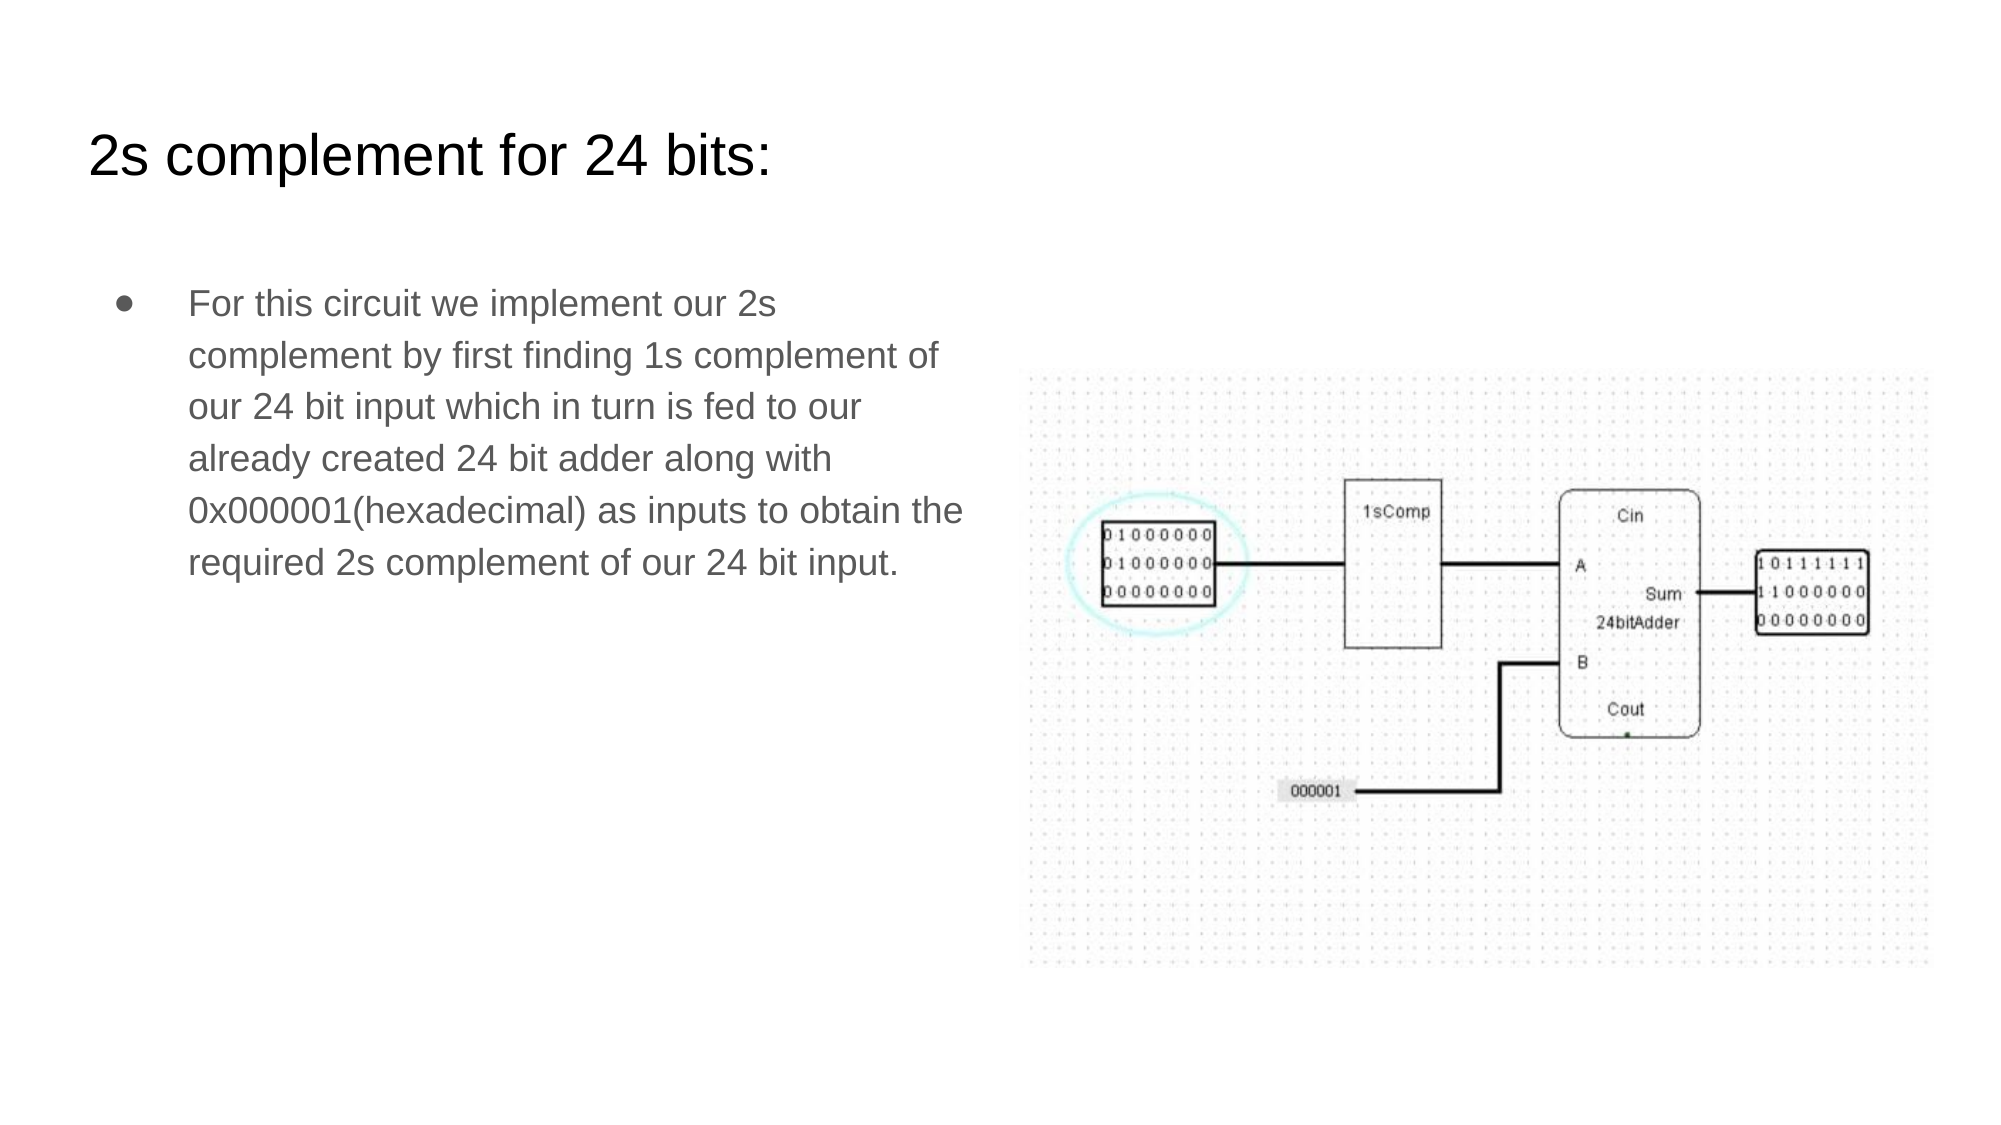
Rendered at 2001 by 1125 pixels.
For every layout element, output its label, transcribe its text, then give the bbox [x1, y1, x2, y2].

list For this circuit we implement our 2s complement by first finding 1s complement of our 24 bit input which in turn is fed to our already created 24 bit adder along with 0x000001(hexadecimal) as inputs to obtain the required 2s complement of our 24 bit input. [68, 252, 1000, 1000]
picture [1018, 368, 1934, 969]
title 2s complement for 24 bits: [68, 97, 1932, 223]
